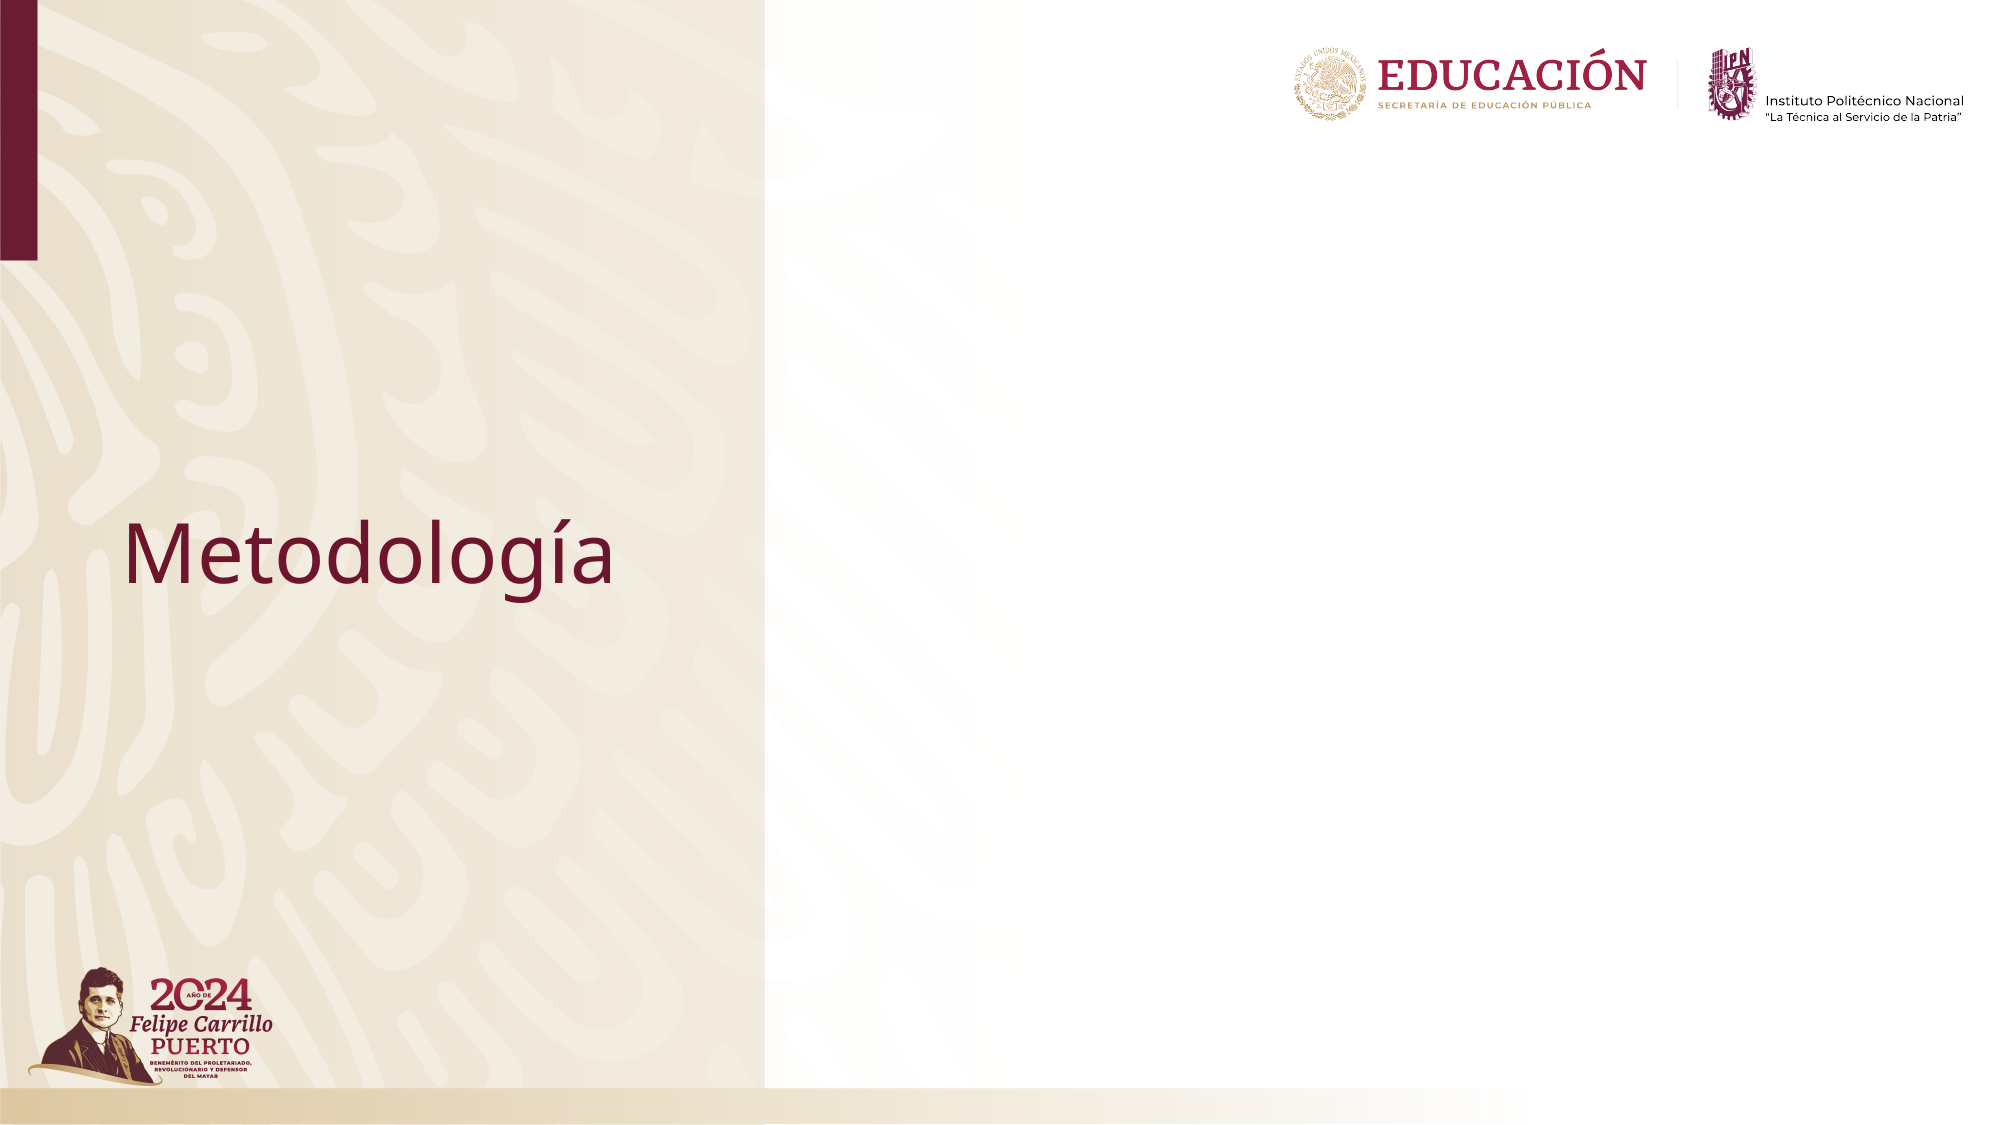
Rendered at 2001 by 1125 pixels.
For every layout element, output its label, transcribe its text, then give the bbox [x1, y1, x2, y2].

text_box Metodología [107, 504, 782, 621]
picture [0, 0, 2001, 1125]
